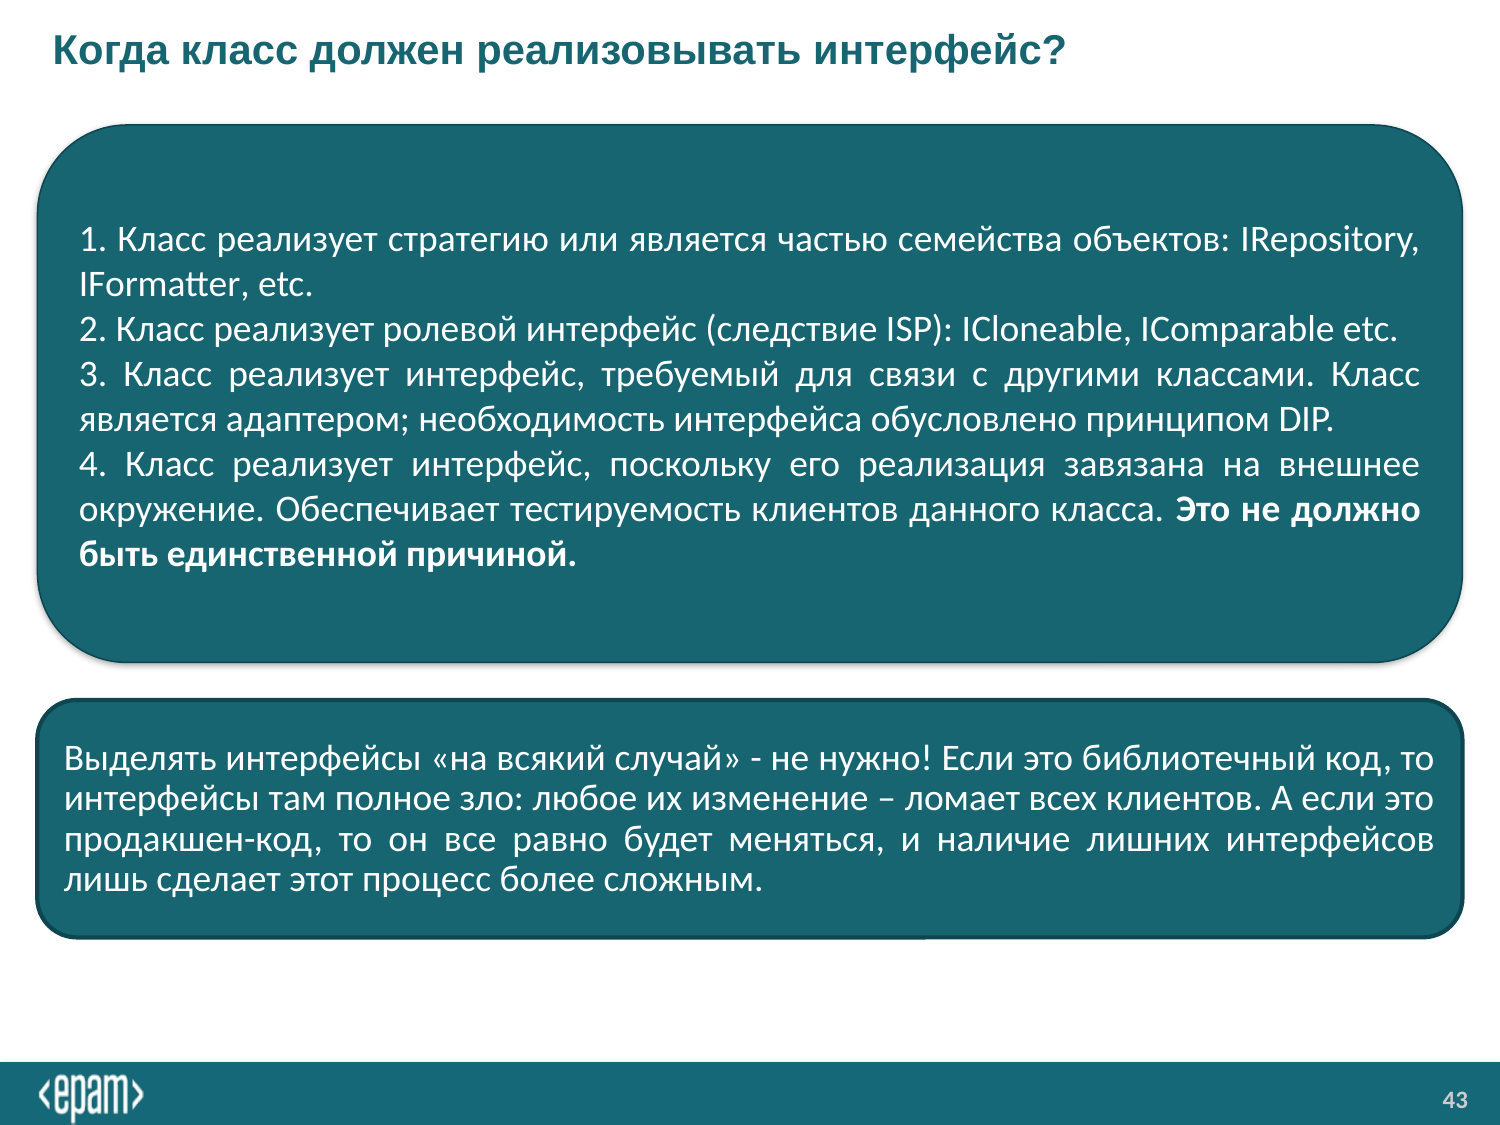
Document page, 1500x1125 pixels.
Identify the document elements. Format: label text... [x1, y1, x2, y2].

text_box Выделять интерфейсы «на всякий случай» - не нужно! Если это библиотечный код, то интерфейсы там полное зло: любое их изменение – ломает всех клиентов. А если это продакшен-код, то он все равно будет меняться, и наличие лишних интерфейсов лишь сделает этот процесс более сложным. [35, 697, 1465, 940]
title Когда класс должен реализовывать интерфейс? [0, 0, 1500, 95]
text_box 1. Класс реализует стратегию или является частью семейства объектов: IRepository, IFormatter, etc. 2. Класс реализует ролевой интерфейс (следствие ISP): ICloneable, IComparable etc. 3. Класс реализует интерфейс, требуемый для связи с другими классами. Класс является адаптером; необходимость интерфейса обусловлено принципом DIP. 4. Класс реализует интерфейс, поскольку его реализация завязана на внешнее окружение. Обеспечивает тестируемость клиентов данного класса. Это не должно быть единственной причиной. [36, 124, 1464, 664]
picture [38, 1074, 144, 1125]
